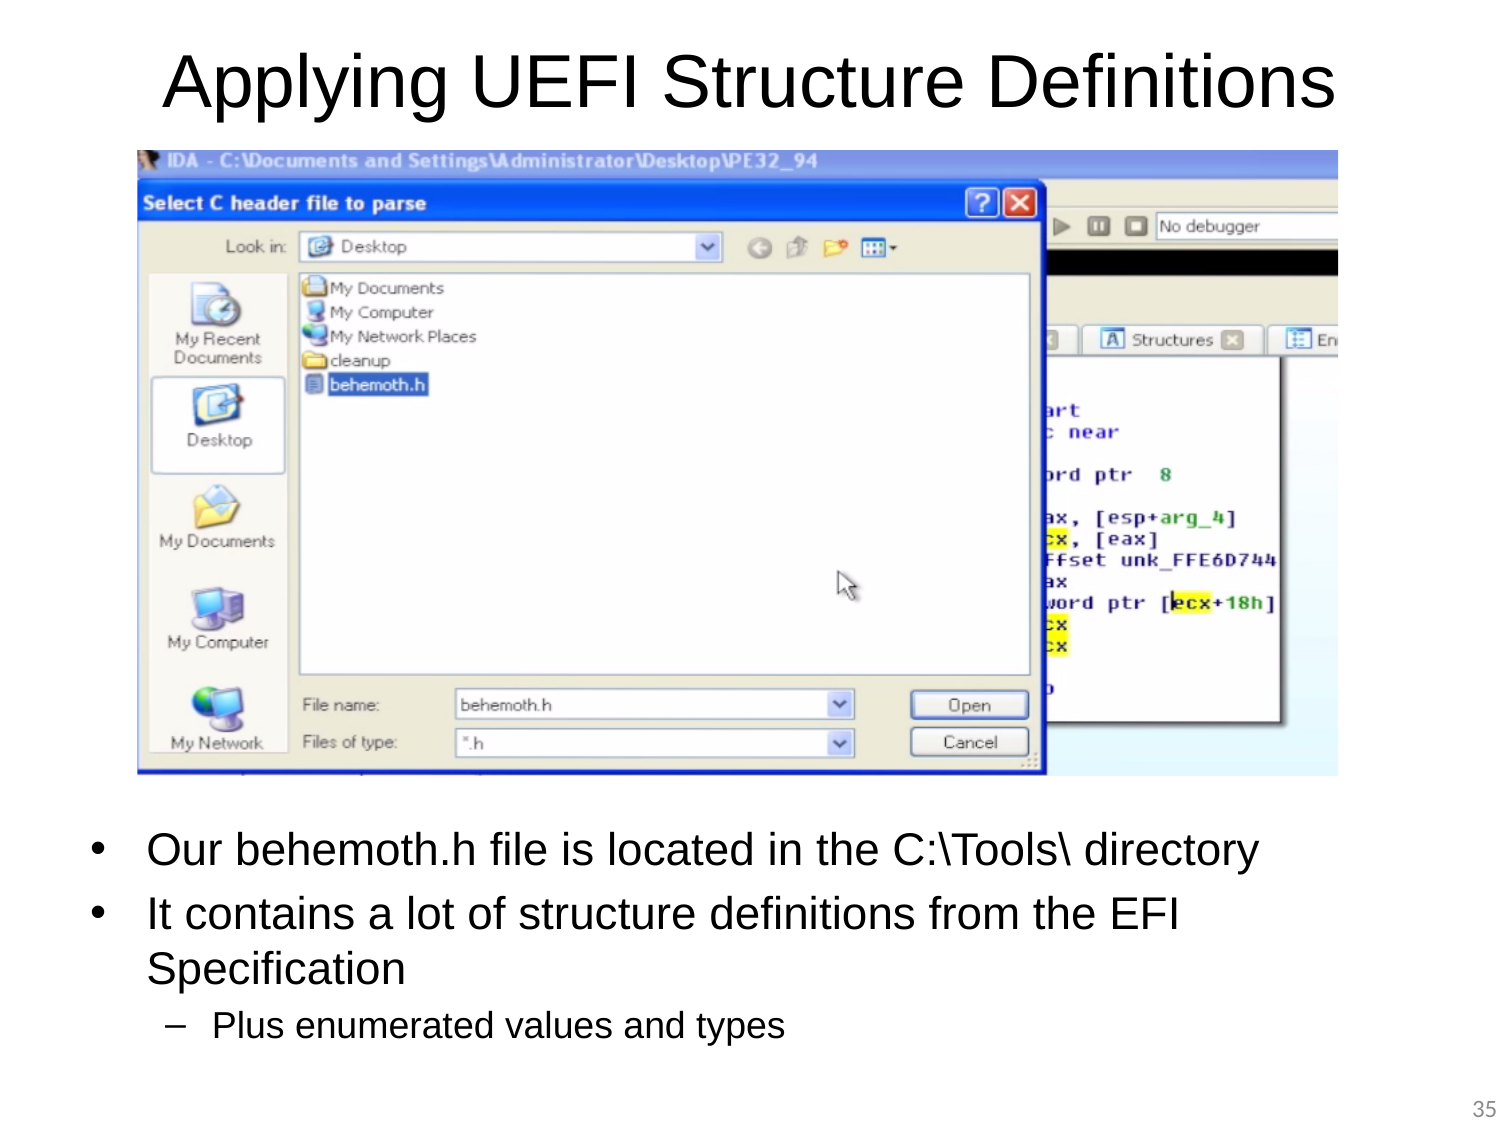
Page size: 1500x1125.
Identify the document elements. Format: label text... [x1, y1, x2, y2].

picture [137, 149, 1339, 777]
title Applying UEFI Structure Definitions [75, 0, 1425, 156]
list Our behemoth.h file is located in the C:\Tools\ directory It contains a lot of structure definitions from the EFI Specification Plus enumerated values and types [75, 812, 1425, 1100]
slide_number 35 [1162, 1077, 1500, 1125]
